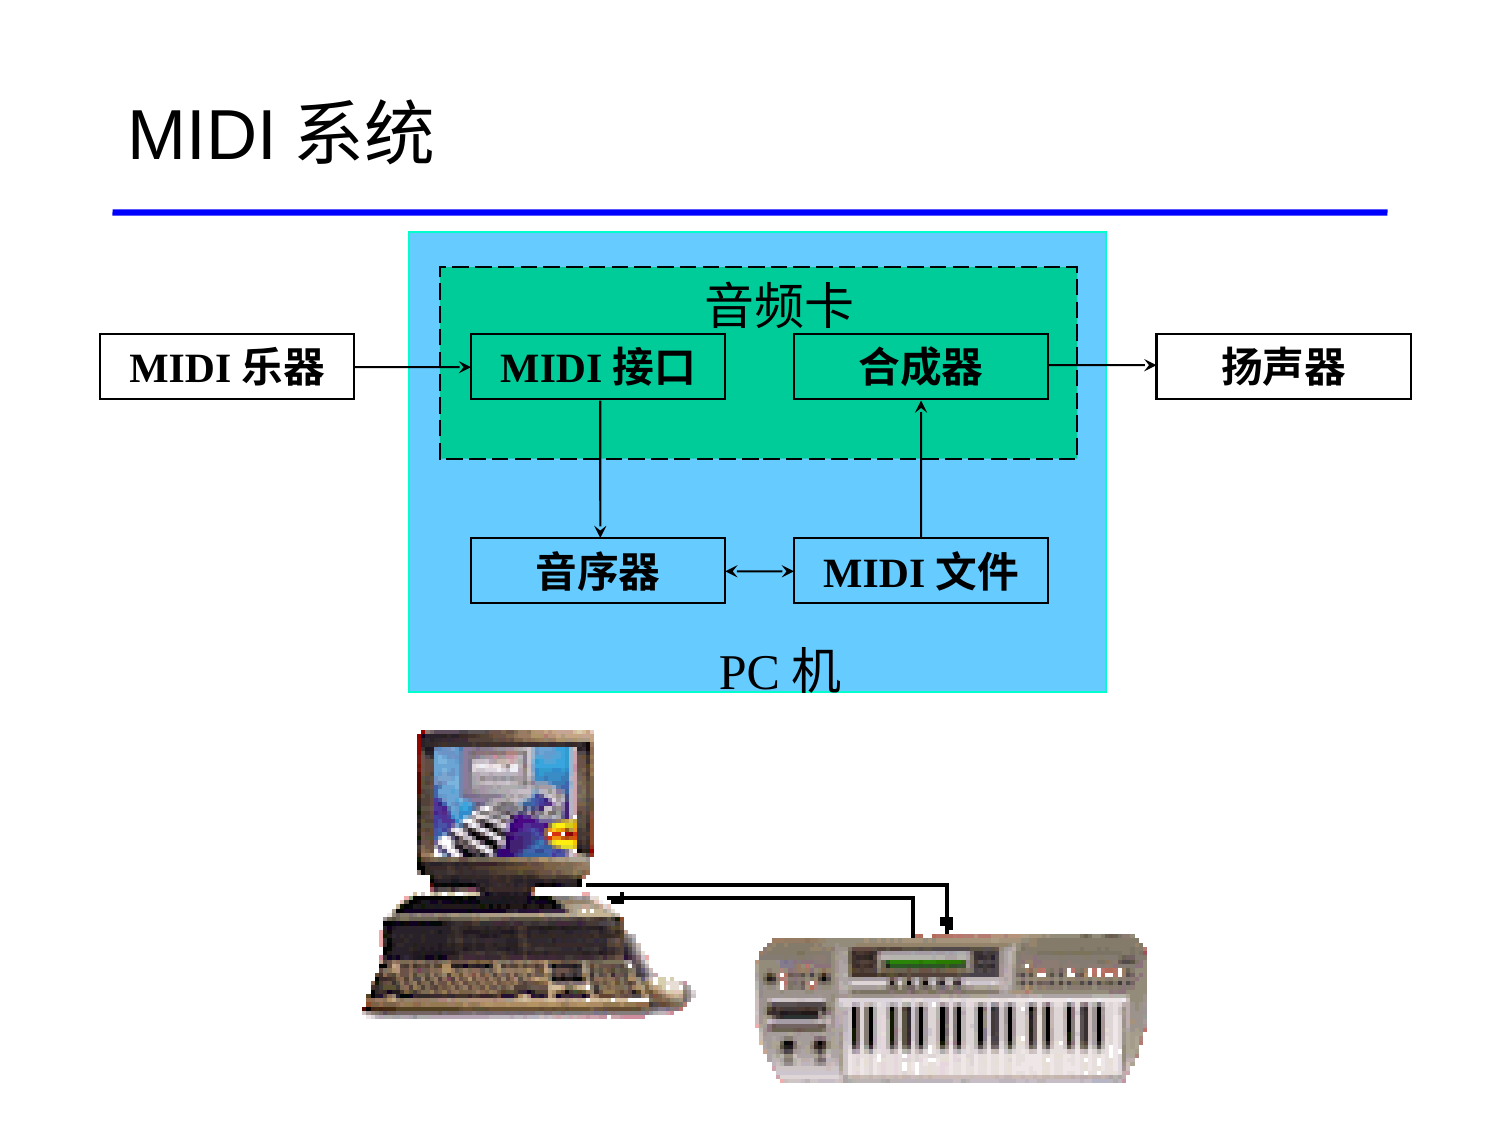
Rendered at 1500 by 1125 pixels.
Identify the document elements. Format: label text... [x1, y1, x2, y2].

picture [312, 696, 1211, 1107]
title MIDI系统 [112, 62, 1388, 201]
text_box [99, 231, 1411, 709]
